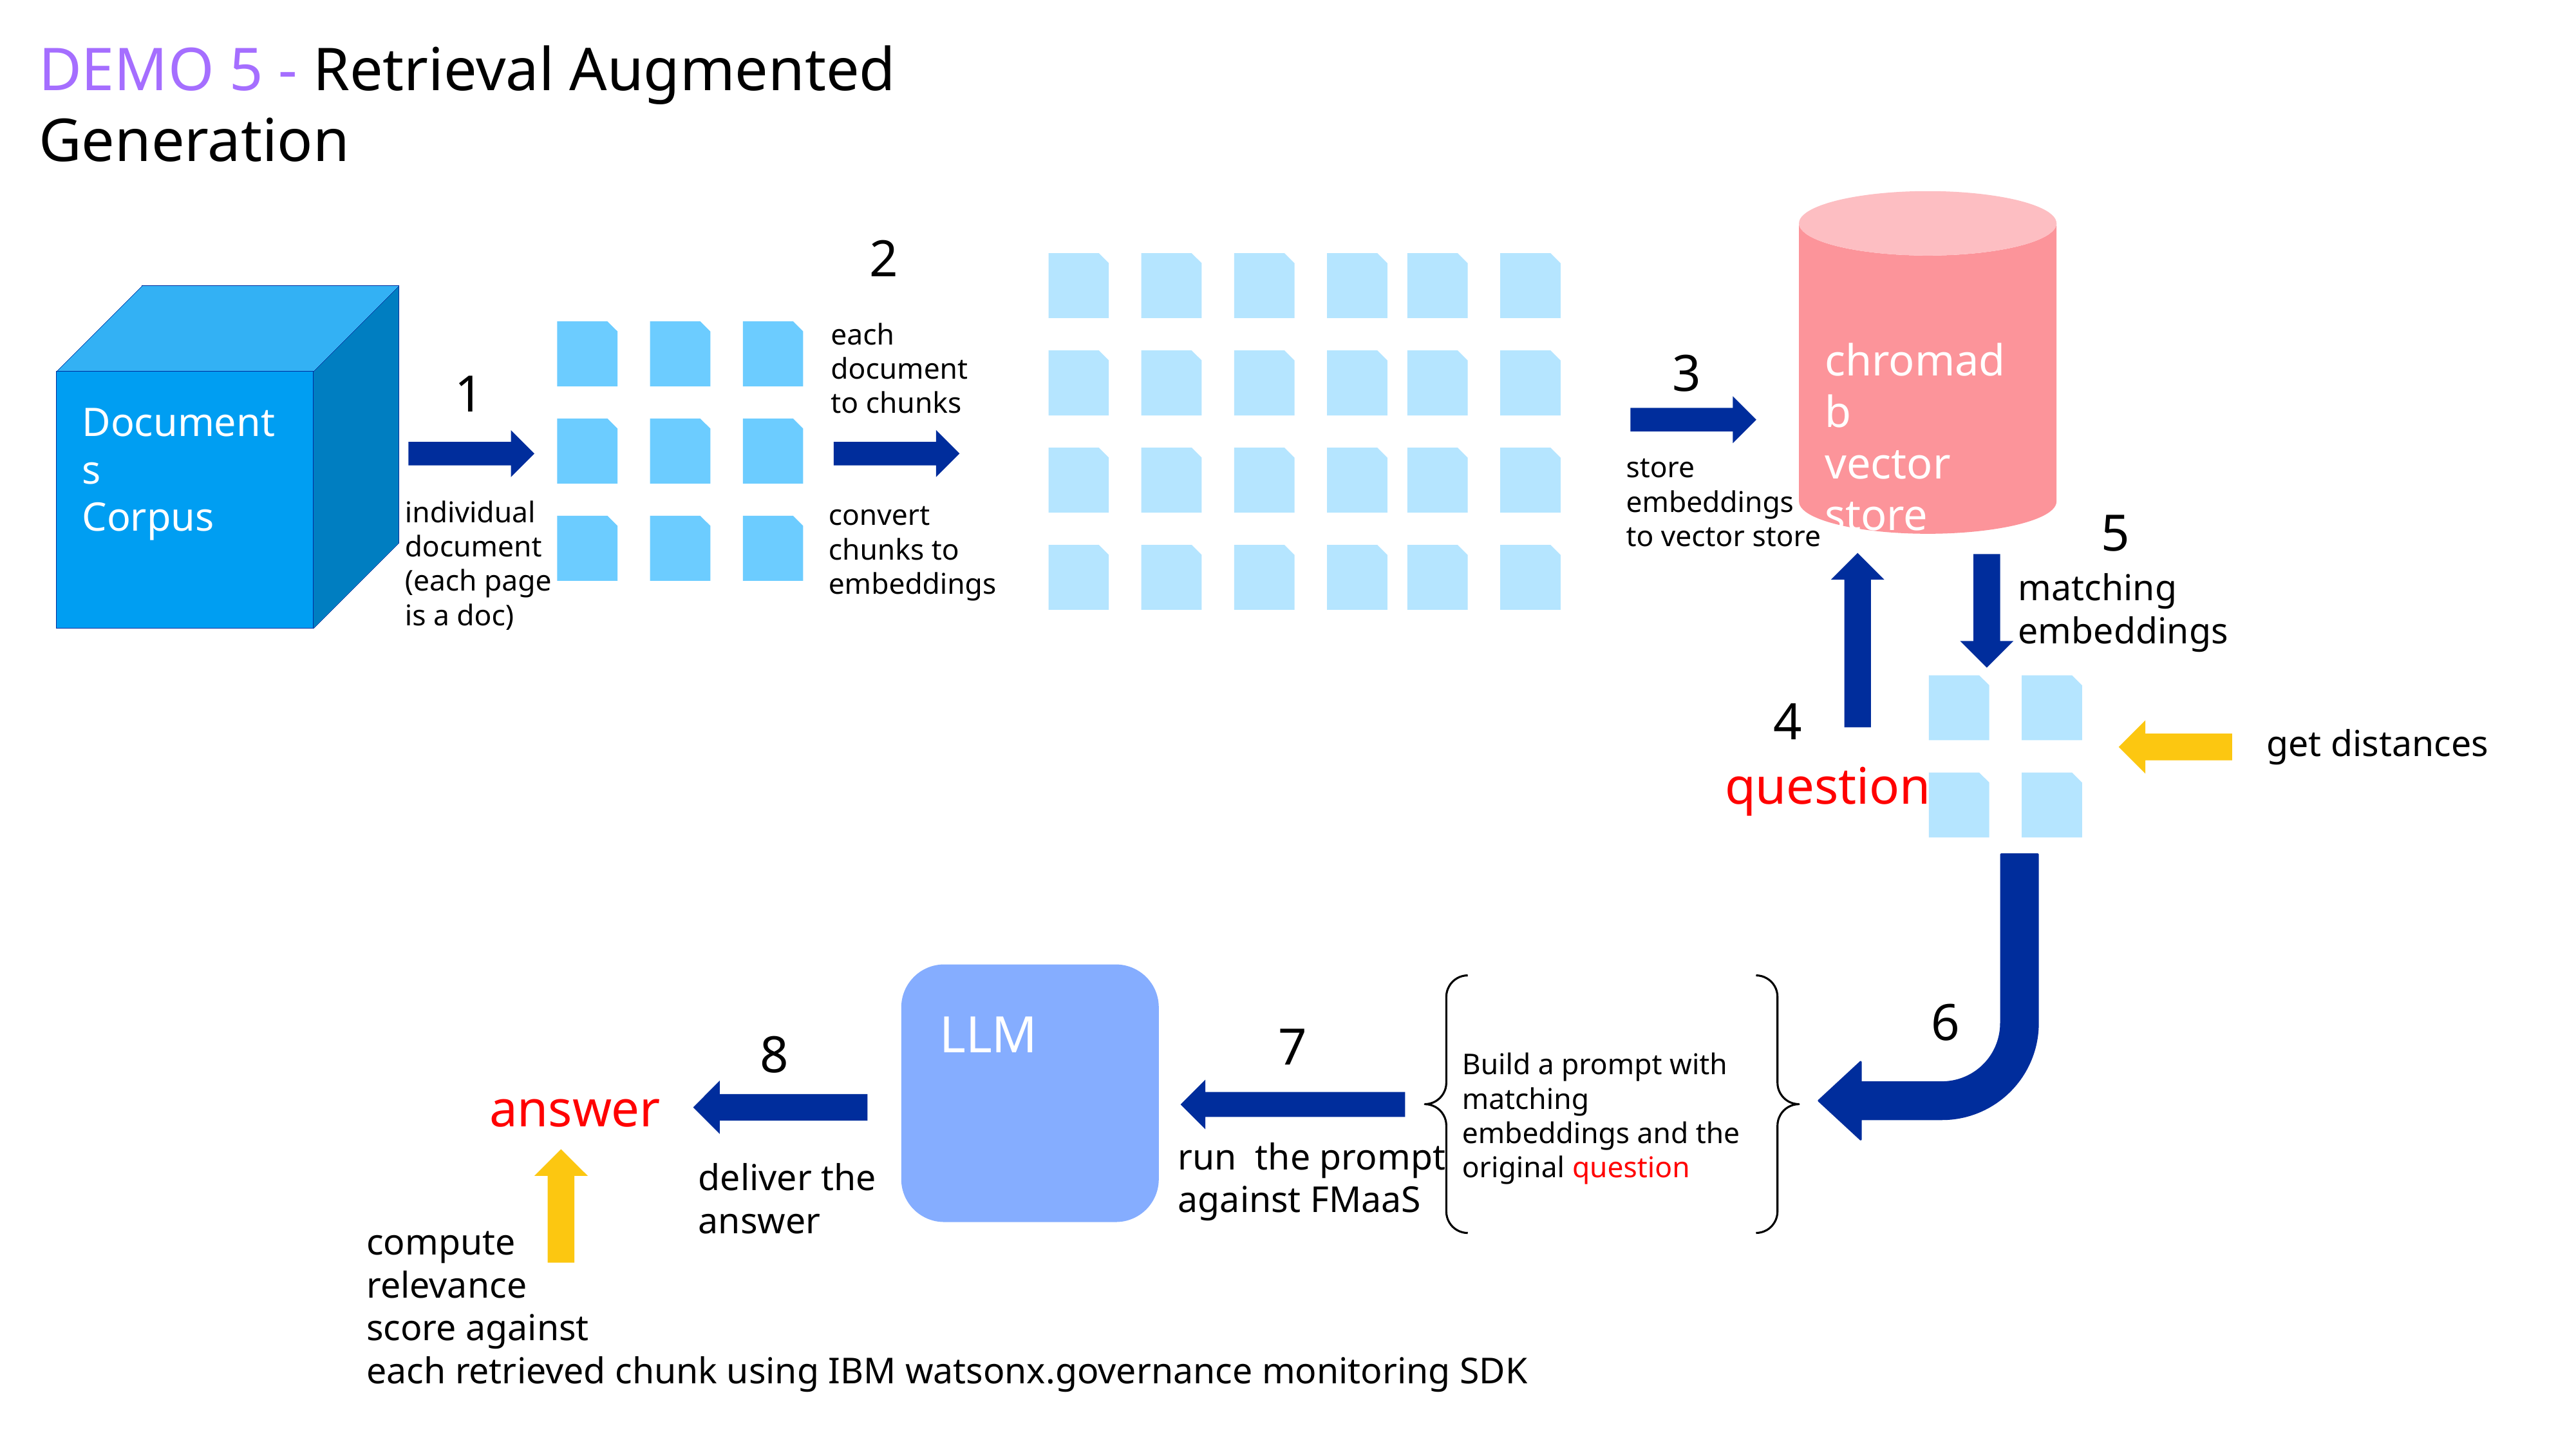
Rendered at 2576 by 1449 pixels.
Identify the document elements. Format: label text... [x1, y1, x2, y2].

text_box [648, 417, 712, 485]
text_box [1498, 543, 1562, 612]
text_box [2020, 771, 2083, 839]
text_box question [1699, 728, 1957, 840]
text_box [2117, 719, 2234, 775]
text_box [1829, 551, 1886, 729]
text_box Documents Corpus [55, 284, 400, 630]
text_box [1325, 446, 1389, 515]
text_box convert chunks to embeddings [802, 471, 1022, 626]
text_box run the prompt against FMaaS [1152, 1108, 1472, 1193]
text_box [1232, 348, 1296, 417]
text_box store embeddings to vector store [1600, 423, 1847, 578]
text_box 1 [429, 336, 510, 448]
text_box [578, 514, 619, 582]
text_box [1232, 251, 1296, 320]
text_box [1140, 348, 1203, 417]
text_box each document to chunks [805, 290, 994, 445]
text_box 3 [1646, 315, 1727, 427]
text_box [1629, 406, 1646, 423]
text_box [1498, 446, 1562, 515]
text_box [1232, 446, 1296, 515]
text_box [1325, 348, 1389, 417]
text_box [1927, 771, 1991, 839]
text_box [741, 417, 805, 485]
text_box [407, 428, 536, 468]
text_box [1498, 348, 1562, 417]
text_box deliver the answer [672, 1129, 912, 1193]
text_box [556, 417, 619, 485]
text_box [1325, 543, 1389, 612]
text_box [1406, 543, 1469, 612]
text_box [1727, 395, 1758, 423]
text_box [648, 319, 712, 388]
text_box [1406, 446, 1469, 515]
text_box individual document (each page is a doc) [379, 468, 578, 657]
text_box [1140, 251, 1203, 320]
text_box [832, 445, 961, 471]
text_box [1406, 251, 1469, 320]
text_box [1047, 543, 1111, 612]
text_box [1140, 446, 1203, 515]
text_box matching embeddings [1992, 539, 2254, 677]
text_box [1179, 1078, 1407, 1108]
text_box 5 [2075, 475, 2156, 587]
text_box 2 [843, 200, 925, 290]
text_box Build a prompt with matching embeddings and the original question [1424, 974, 1800, 1234]
text_box 7 [1252, 989, 1333, 1101]
text_box compute relevance score against each retrieved chunk using IBM watsonx.governance monitoring SDK [341, 1193, 1555, 1417]
text_box [1498, 251, 1562, 320]
text_box [1927, 674, 1991, 742]
text_box 4 [1747, 664, 1828, 776]
text_box chromadb vector store [1798, 189, 2058, 535]
text_box [741, 514, 802, 582]
text_box [1047, 446, 1111, 515]
text_box [1817, 853, 2040, 1141]
text_box [1325, 251, 1389, 320]
text_box [61, 287, 395, 370]
text_box [1406, 348, 1469, 417]
text_box get distances [2241, 699, 2515, 786]
text_box [1232, 543, 1296, 612]
text_box [648, 514, 712, 582]
text_box [1047, 251, 1111, 320]
text_box [533, 1148, 589, 1193]
title DEMO 5 - Retrieval Augmented Generation [38, 32, 1179, 134]
text_box [741, 319, 805, 388]
text_box 6 [1905, 964, 1986, 1076]
text_box 8 [734, 996, 815, 1108]
text_box [2020, 674, 2083, 742]
text_box [556, 319, 619, 388]
text_box [1140, 543, 1203, 612]
text_box [1047, 348, 1111, 417]
text_box [1959, 553, 1992, 669]
text_box [691, 1079, 869, 1129]
text_box LLM [899, 963, 1160, 1193]
text_box answer [464, 1050, 686, 1163]
